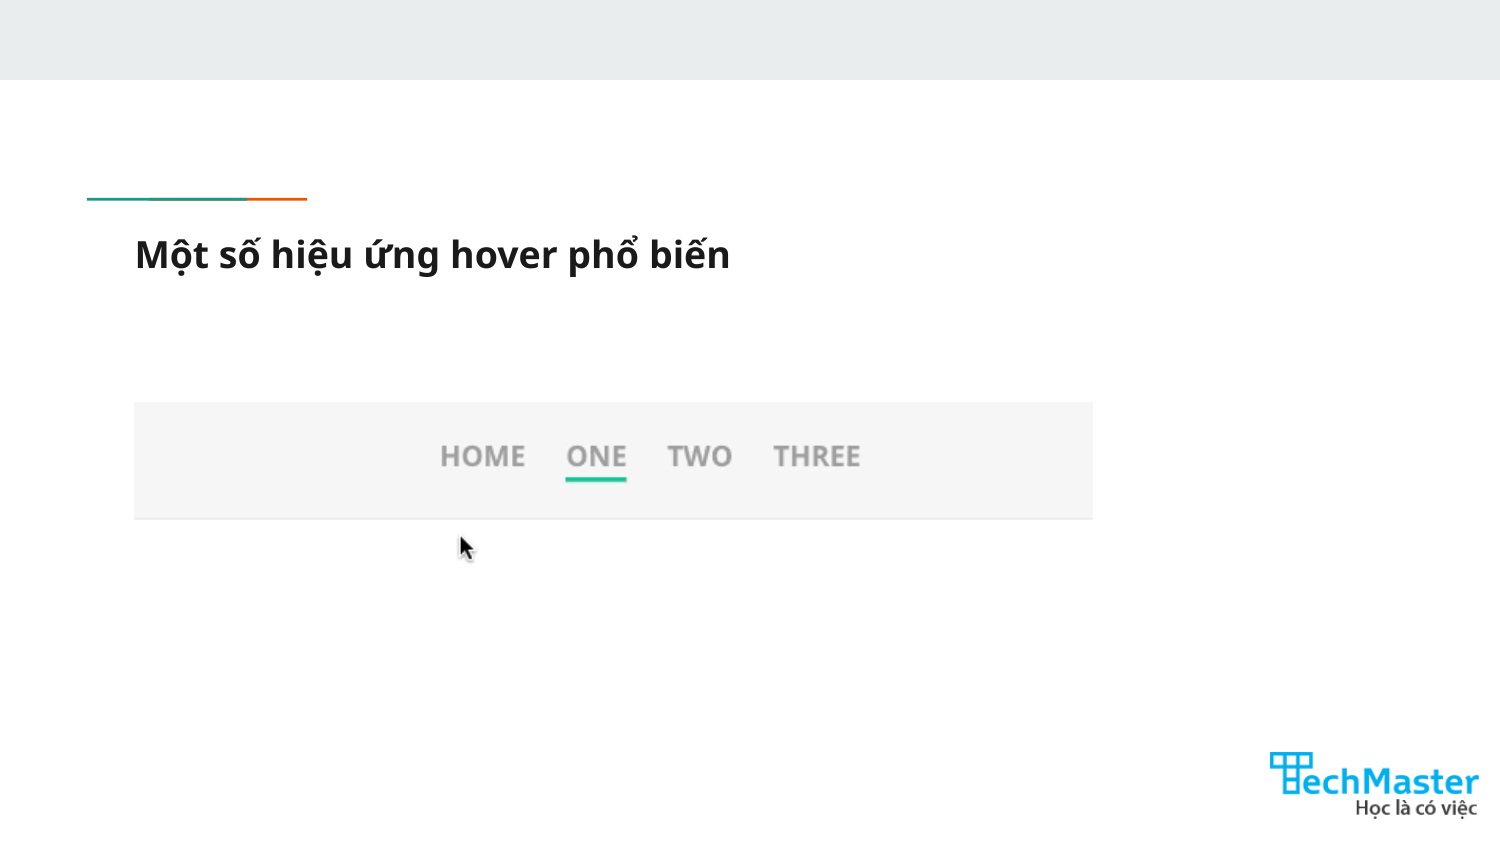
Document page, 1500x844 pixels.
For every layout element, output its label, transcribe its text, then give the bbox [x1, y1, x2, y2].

picture [1300, 756, 1309, 765]
picture [1274, 756, 1283, 765]
title Một số hiệu ứng hover phổ biến [119, 216, 1381, 305]
picture [1287, 756, 1296, 765]
picture [1287, 782, 1296, 790]
picture [1270, 751, 1481, 820]
picture [134, 402, 1093, 641]
picture [1287, 769, 1296, 777]
